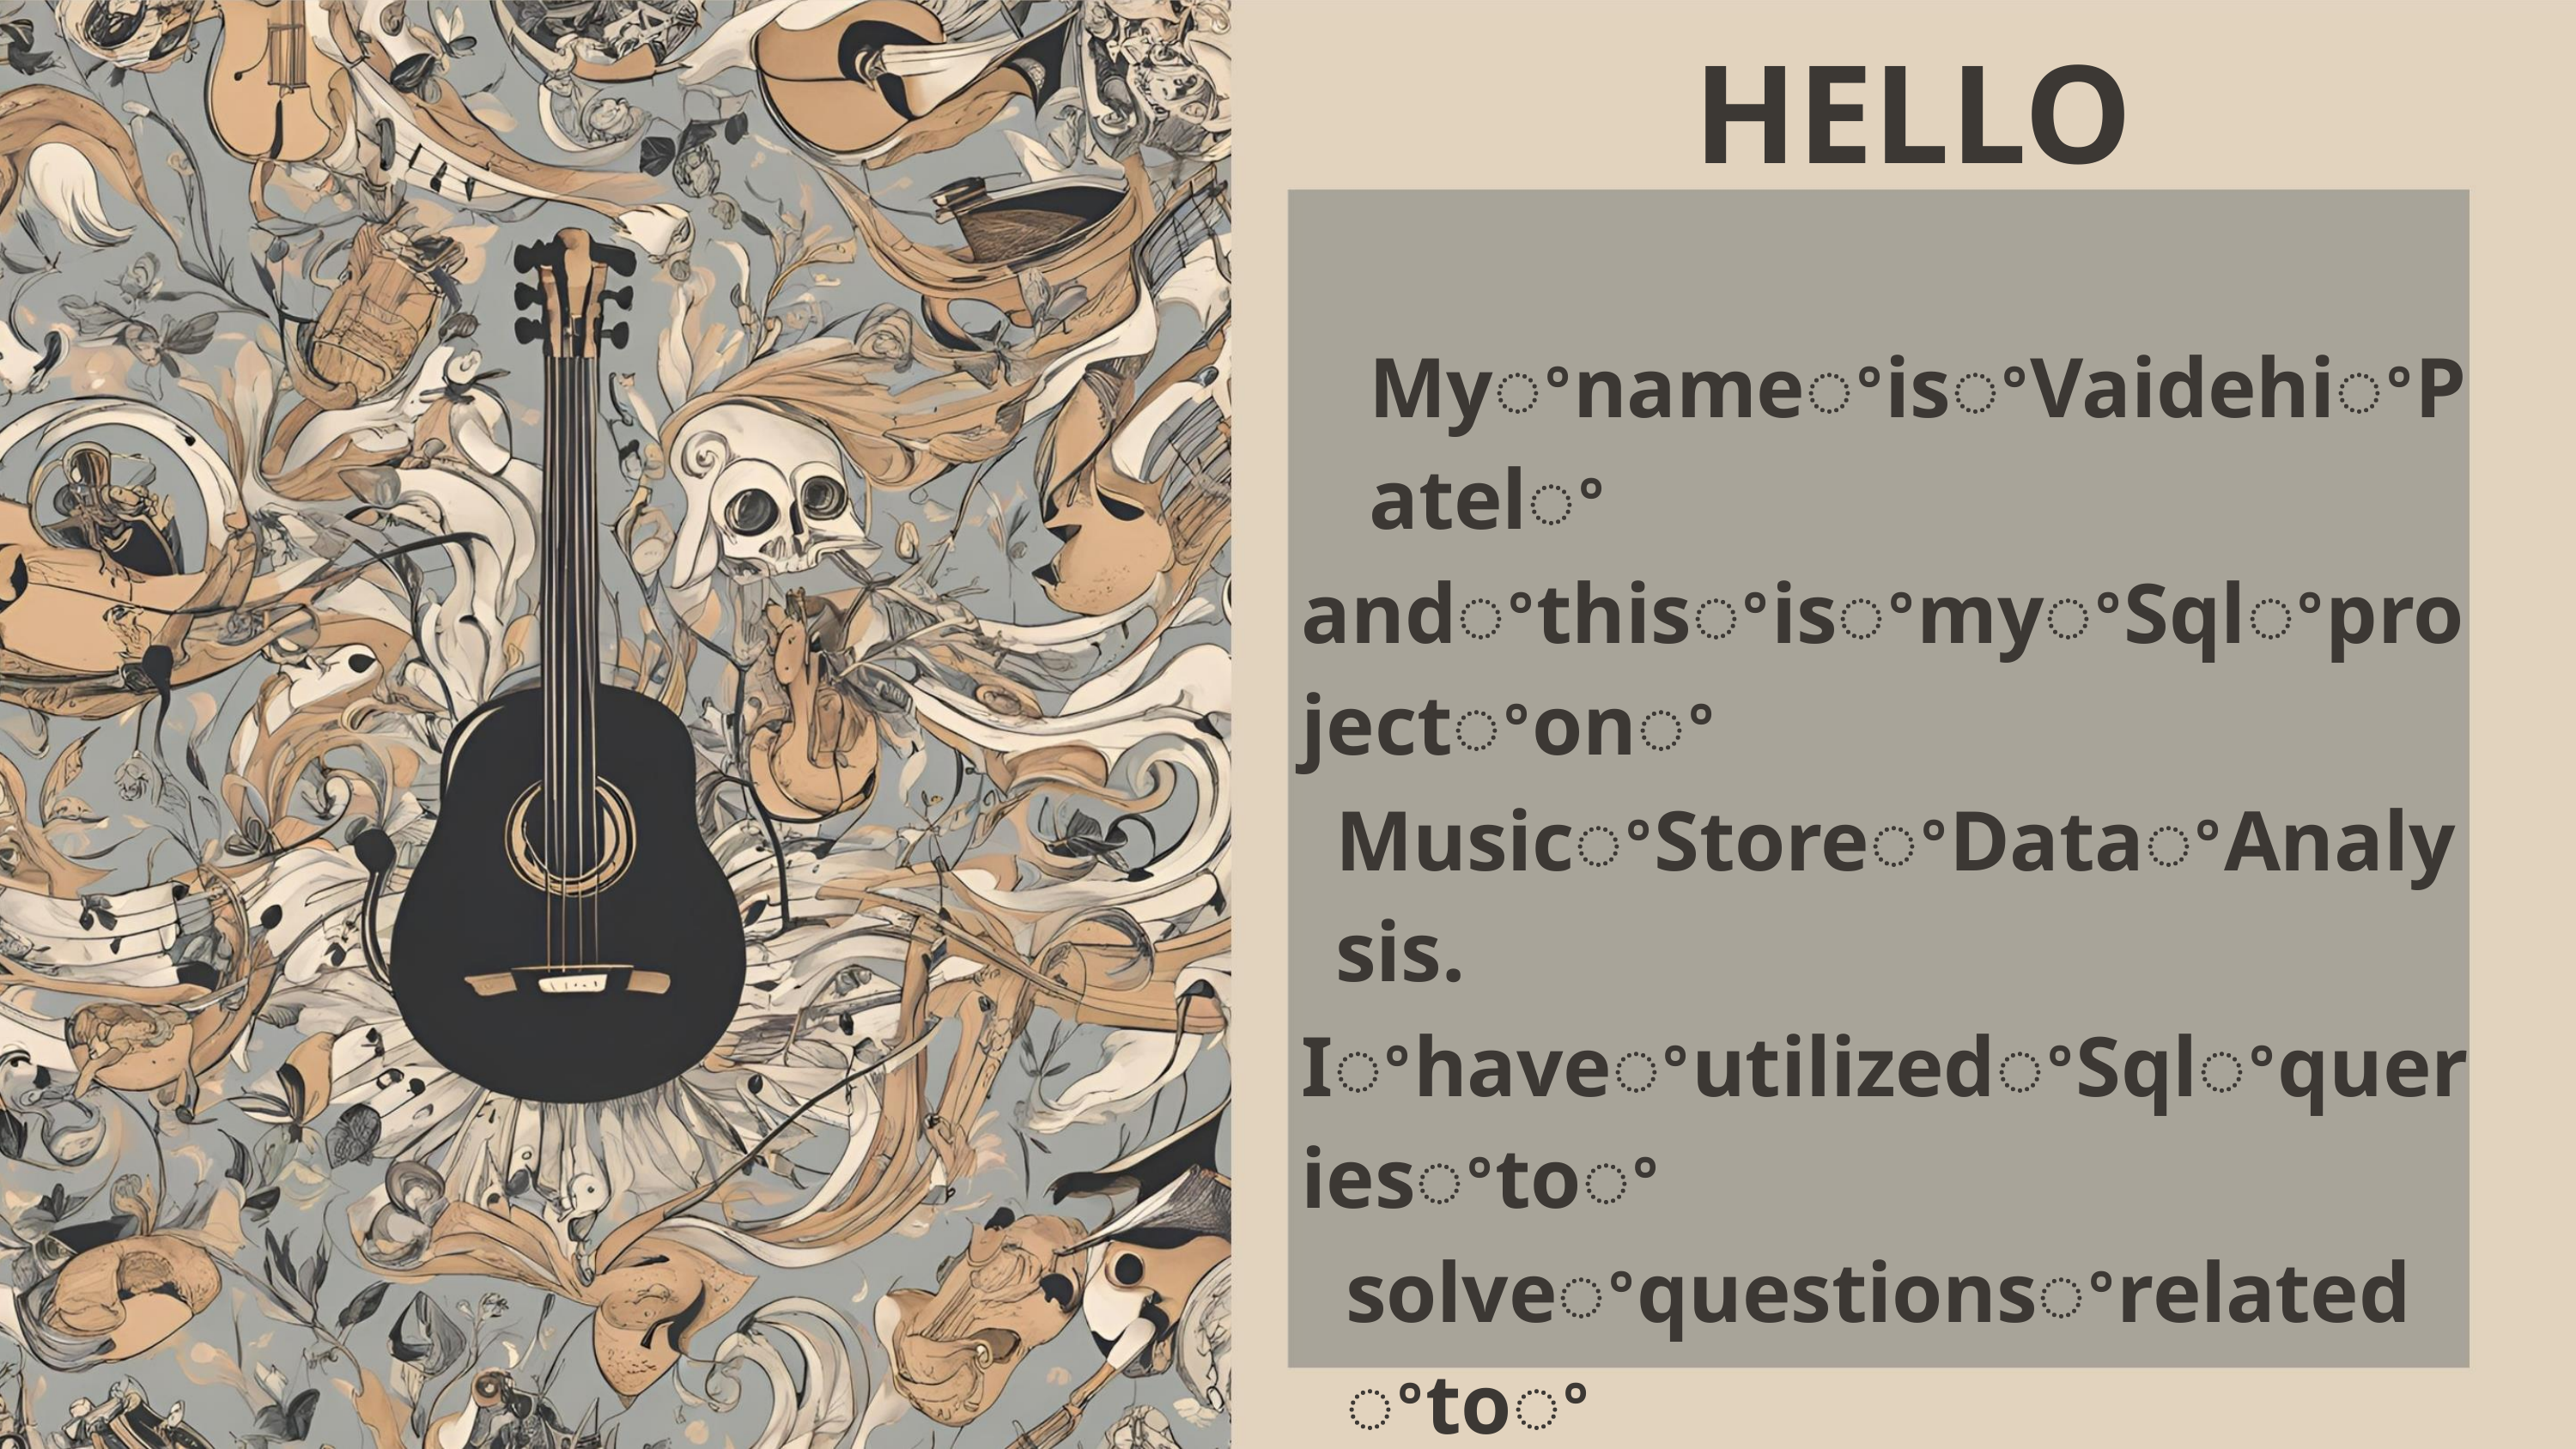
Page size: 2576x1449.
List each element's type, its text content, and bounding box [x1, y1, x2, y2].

text_box MyꢀnameꢀisꢀVaidehiꢀPatelꢀ andꢀthisꢀisꢀmyꢀSqlꢀprojectꢀonꢀ MusicꢀStoreꢀDataꢀAnalysis. IꢀhaveꢀutilizedꢀSqlꢀqueriesꢀtoꢀ solveꢀquestionsꢀrelatedꢀtoꢀ MusicꢀStoreꢀDataꢀTakenꢀ fromꢀkaggleꢀ. [1301, 322, 2470, 1449]
text_box [0, 0, 2576, 1449]
text_box HELLO [1693, 26, 2147, 191]
